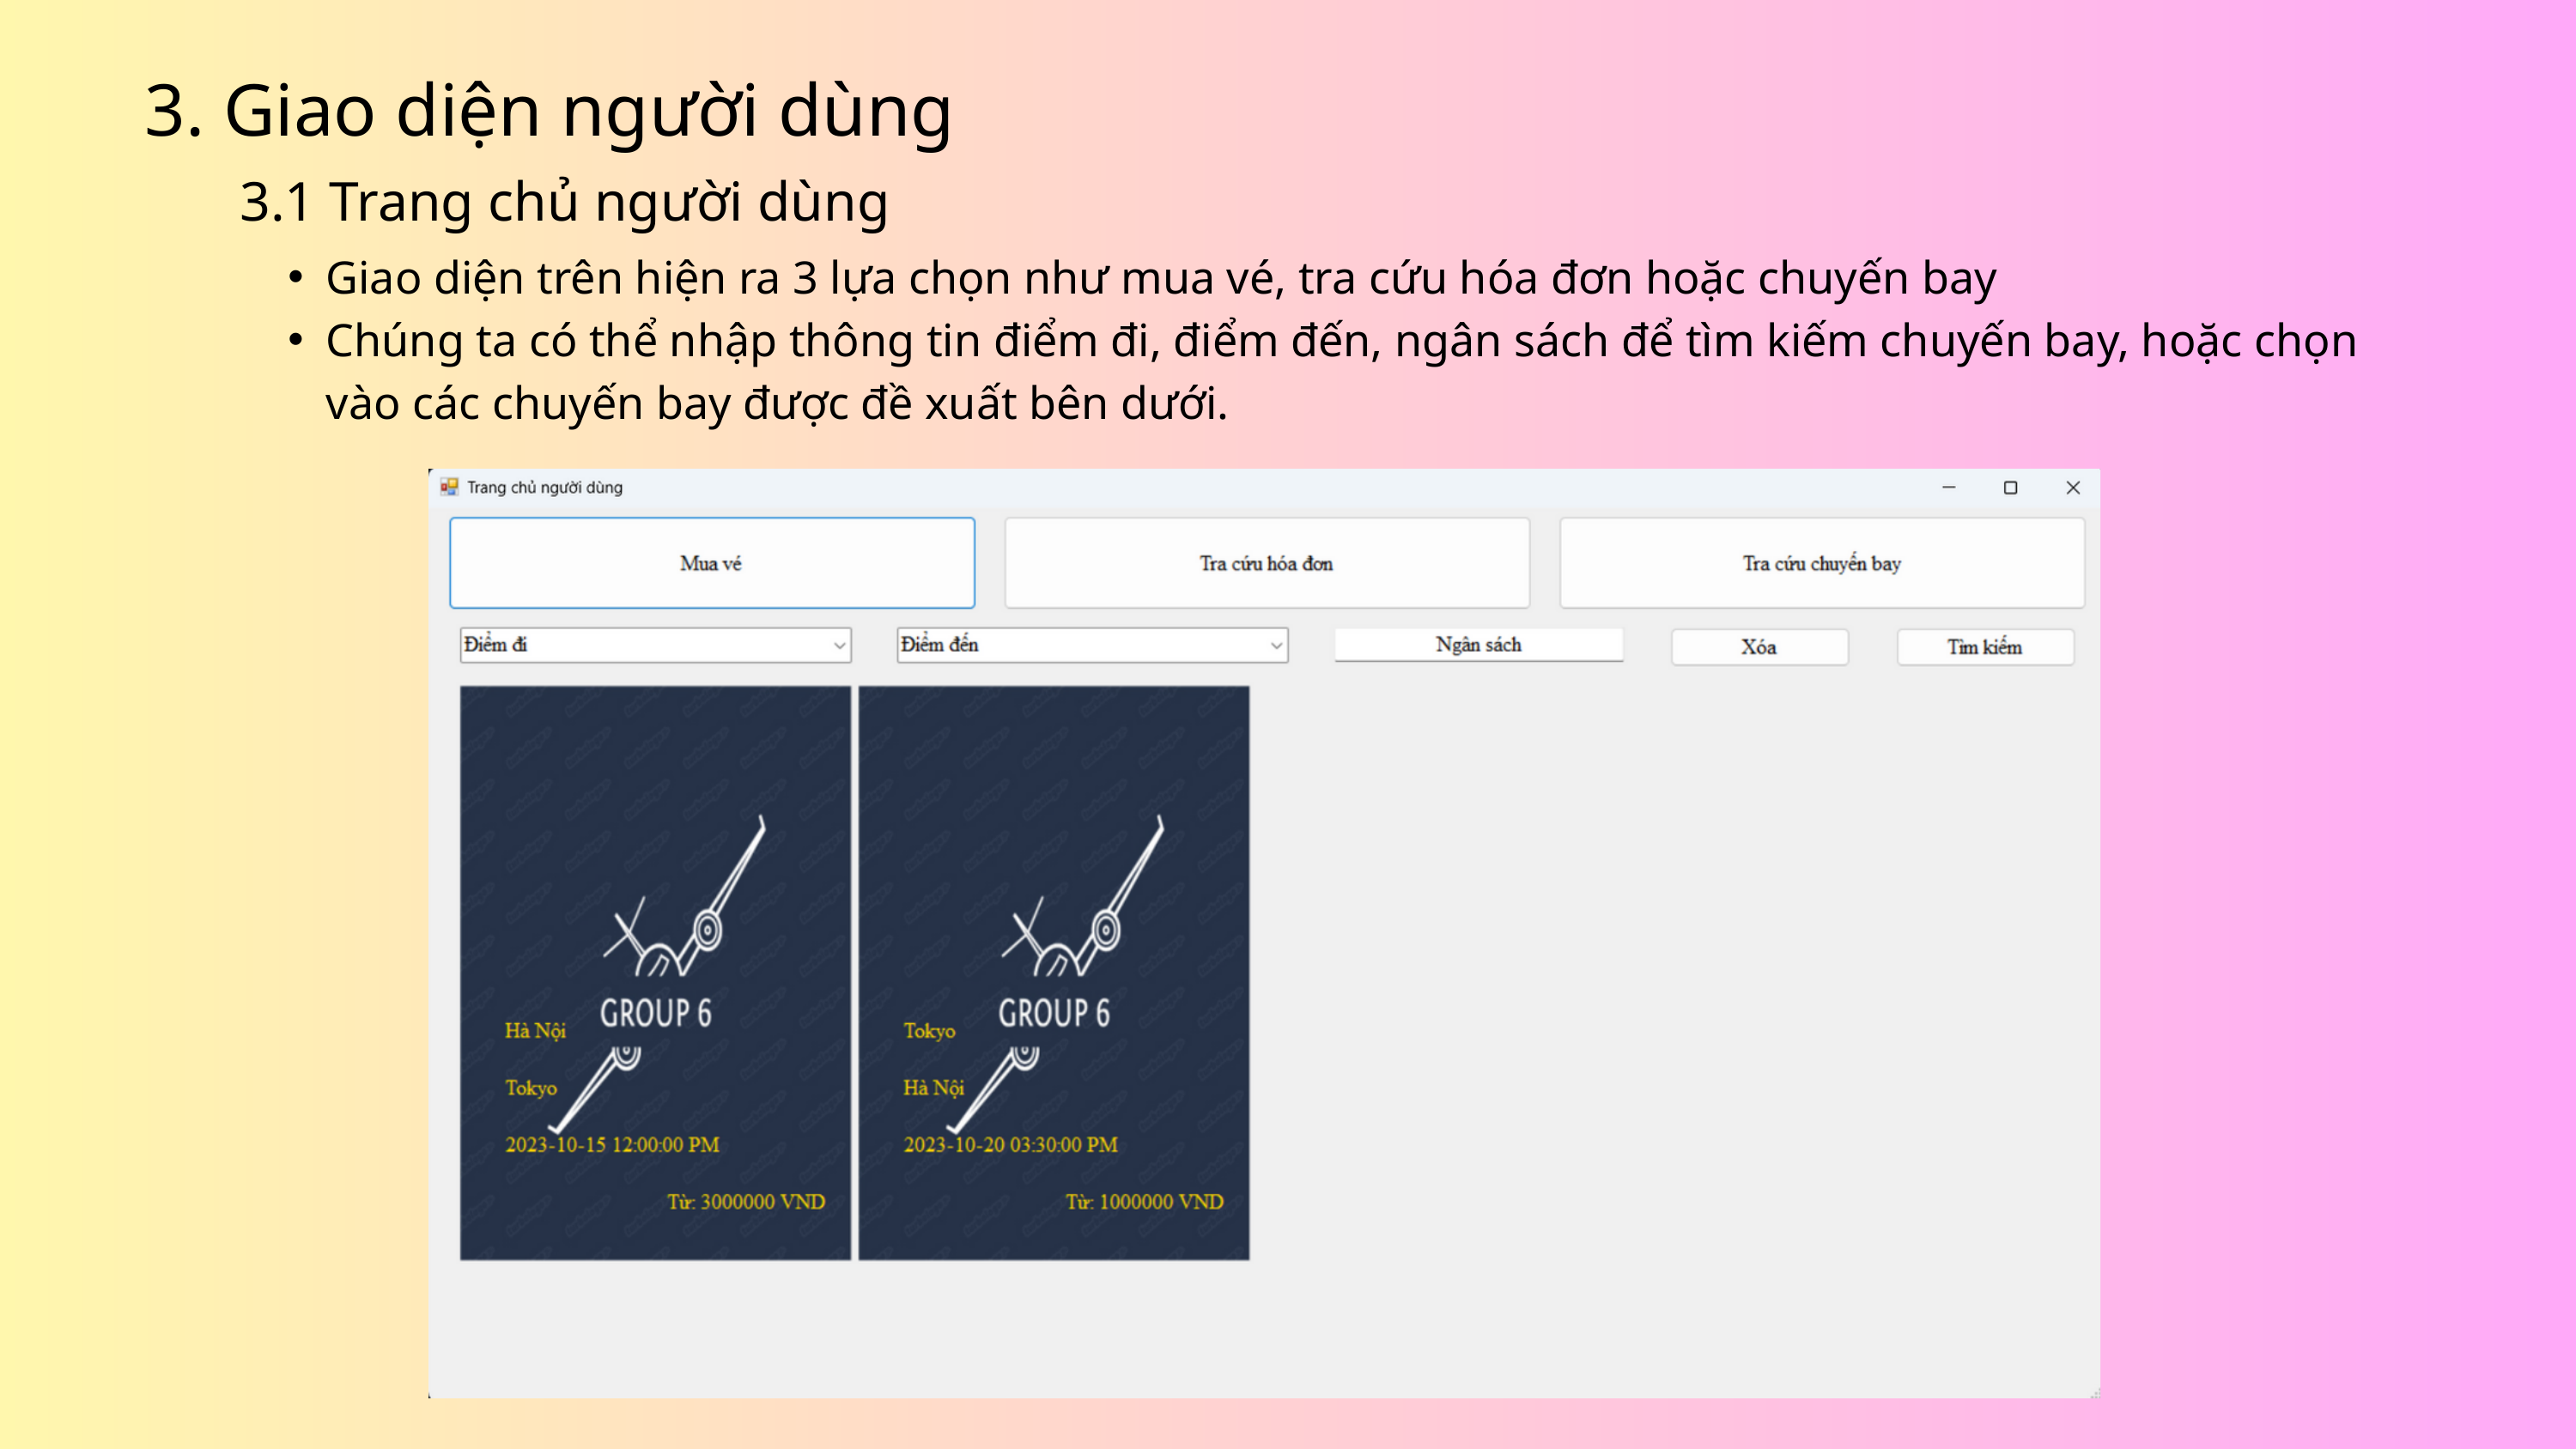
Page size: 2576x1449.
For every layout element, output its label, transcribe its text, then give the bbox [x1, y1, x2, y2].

text_box [428, 469, 2101, 1398]
text_box 3. Giao diện người dùng [144, 50, 1478, 150]
text_box 3.1 Trang chủ người dùng [240, 155, 1573, 232]
text_box Giao diện trên hiện ra 3 lựa chọn như mua vé, tra cứu hóa đơn hoặc chuyến bay Chúng ta có thể nhập thông tin điểm đi, điểm đến, ngân sách để tìm kiếm chuyến bay, hoặc chọn vào các chuyến bay được đề xuất bên dưới. [250, 240, 2400, 428]
